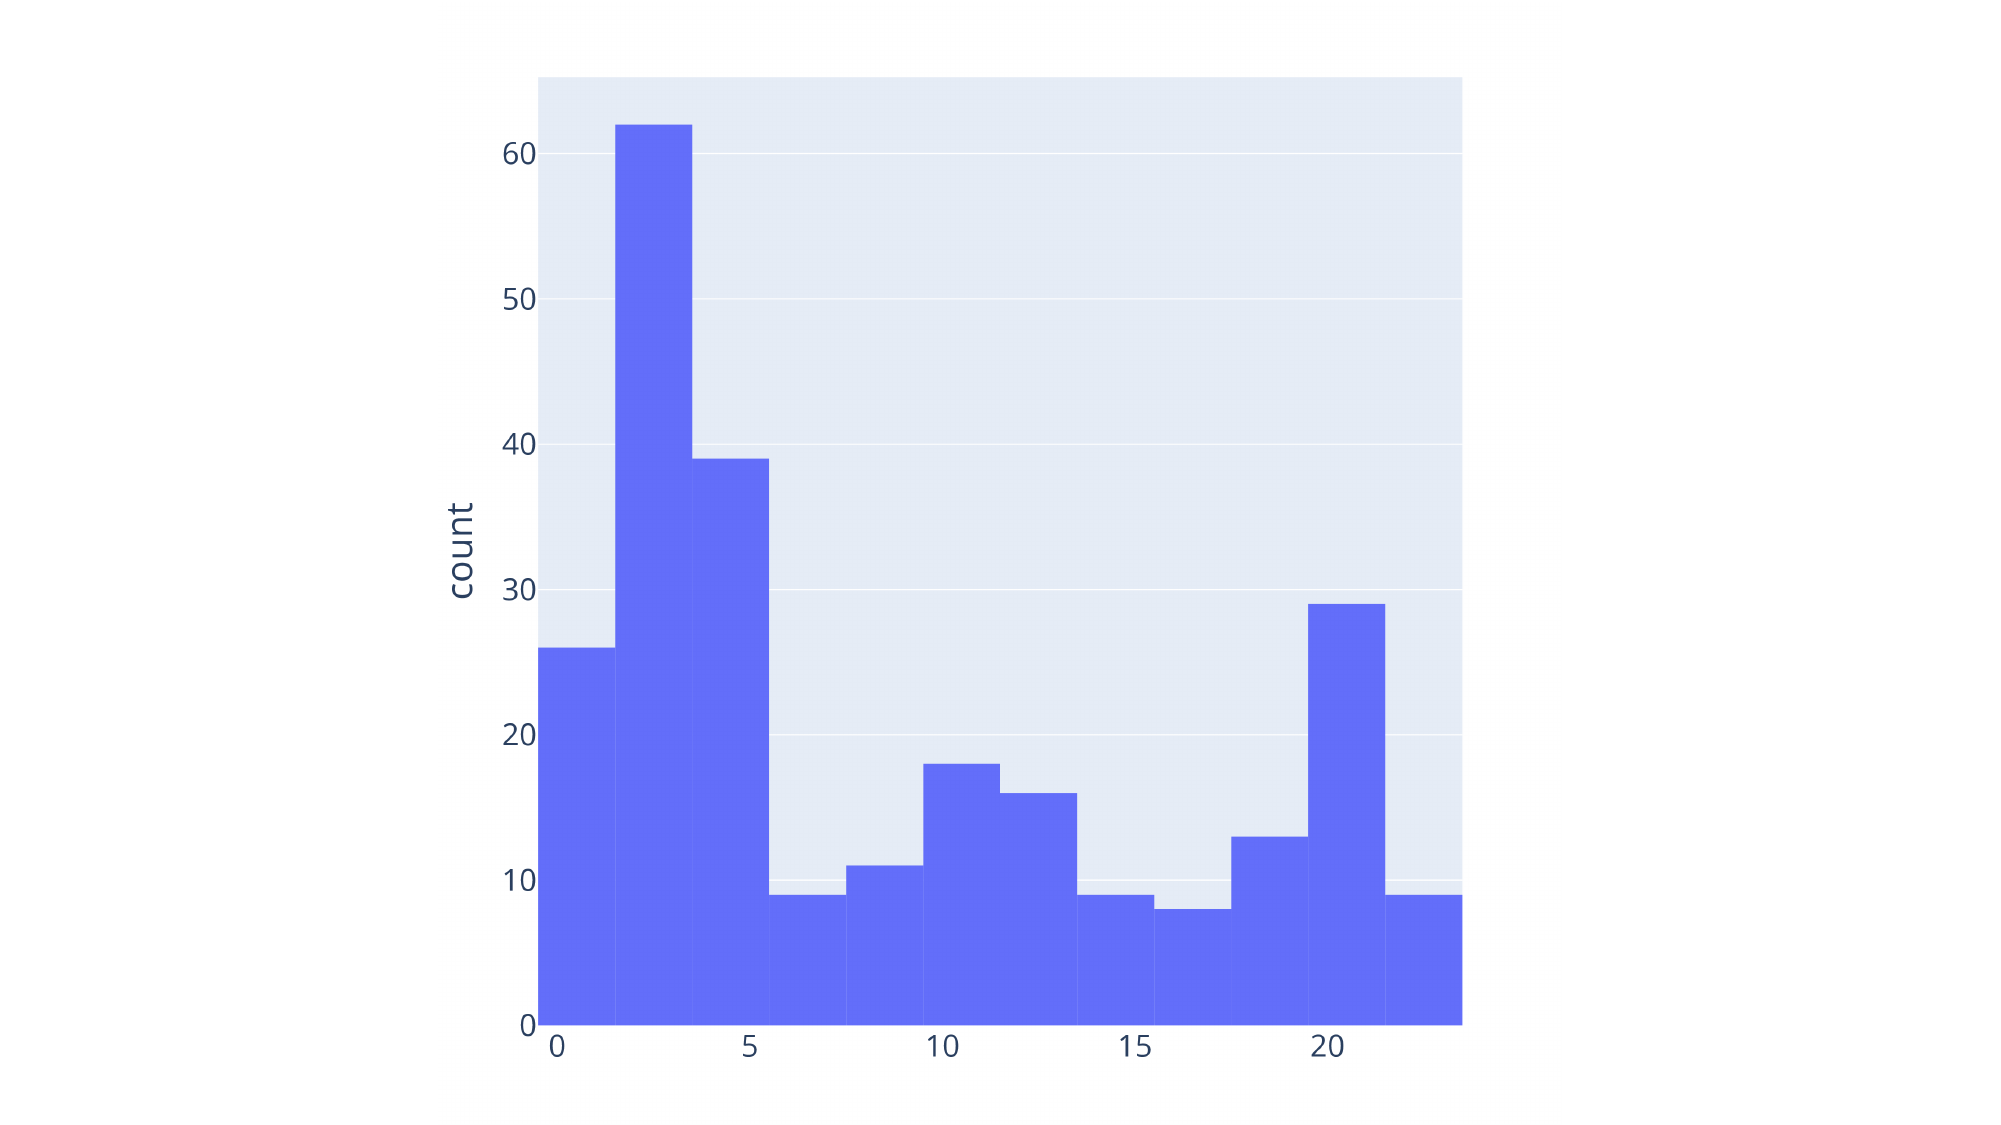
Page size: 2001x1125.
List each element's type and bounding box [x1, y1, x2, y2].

list [438, 2, 1562, 1125]
